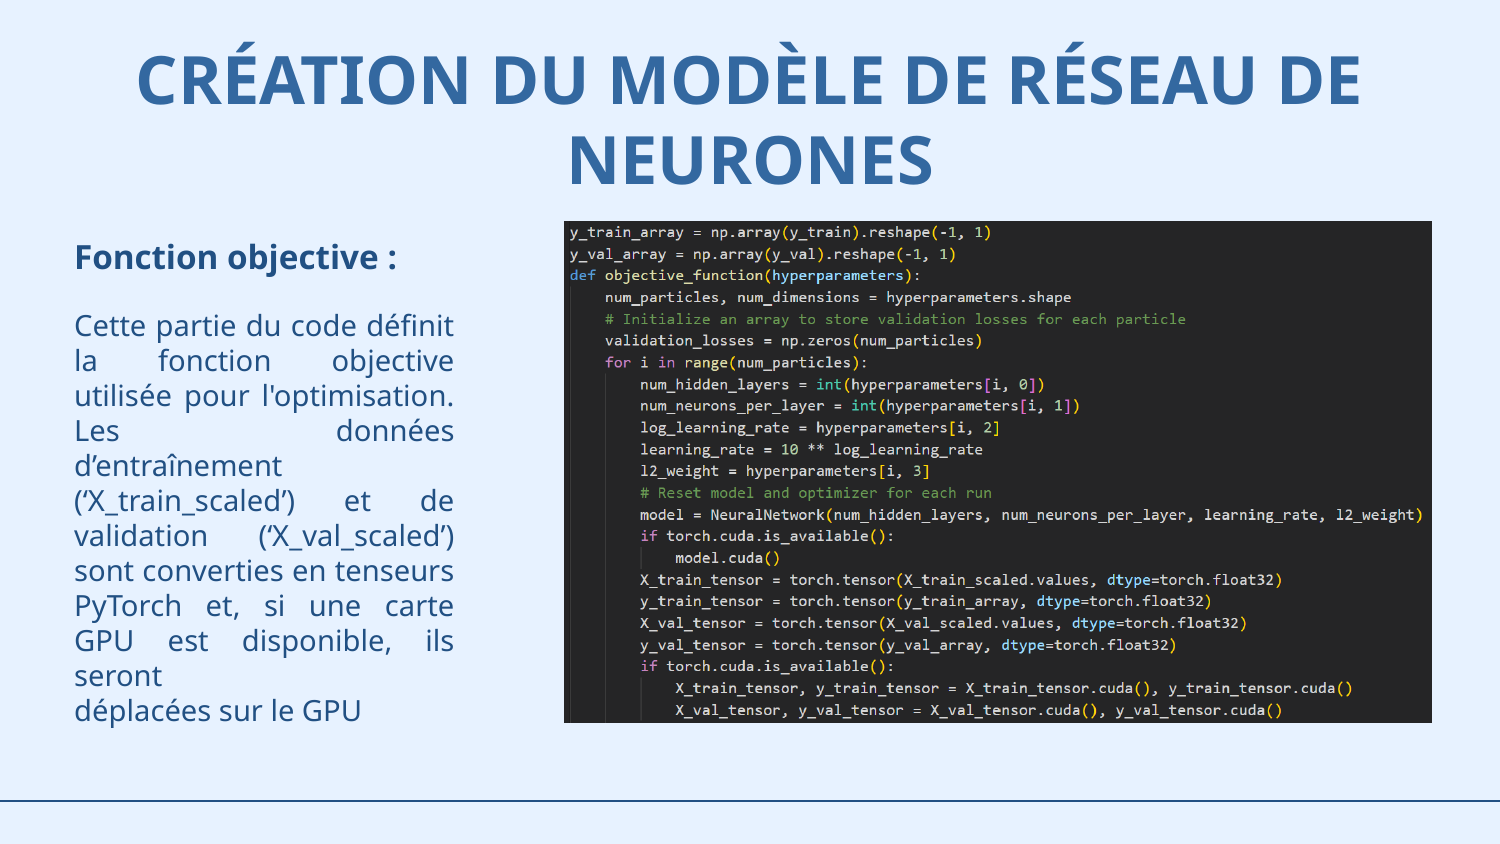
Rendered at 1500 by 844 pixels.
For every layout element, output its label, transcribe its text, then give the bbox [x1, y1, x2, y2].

text_box Cette partie du code définit la fonction objective utilisée pour l'optimisation. Les données d’entraînement (‘X_train_scaled’) et de validation (‘X_val_scaled’) sont converties en tenseurs PyTorch et, si une carte GPU est disponible, ils seront déplacées sur le GPU [59, 292, 470, 778]
title CRÉATION DU MODÈLE DE RÉSEAU DE NEURONES [59, 23, 1441, 222]
text_box Fonction objective : [59, 221, 562, 292]
picture [564, 221, 1433, 724]
